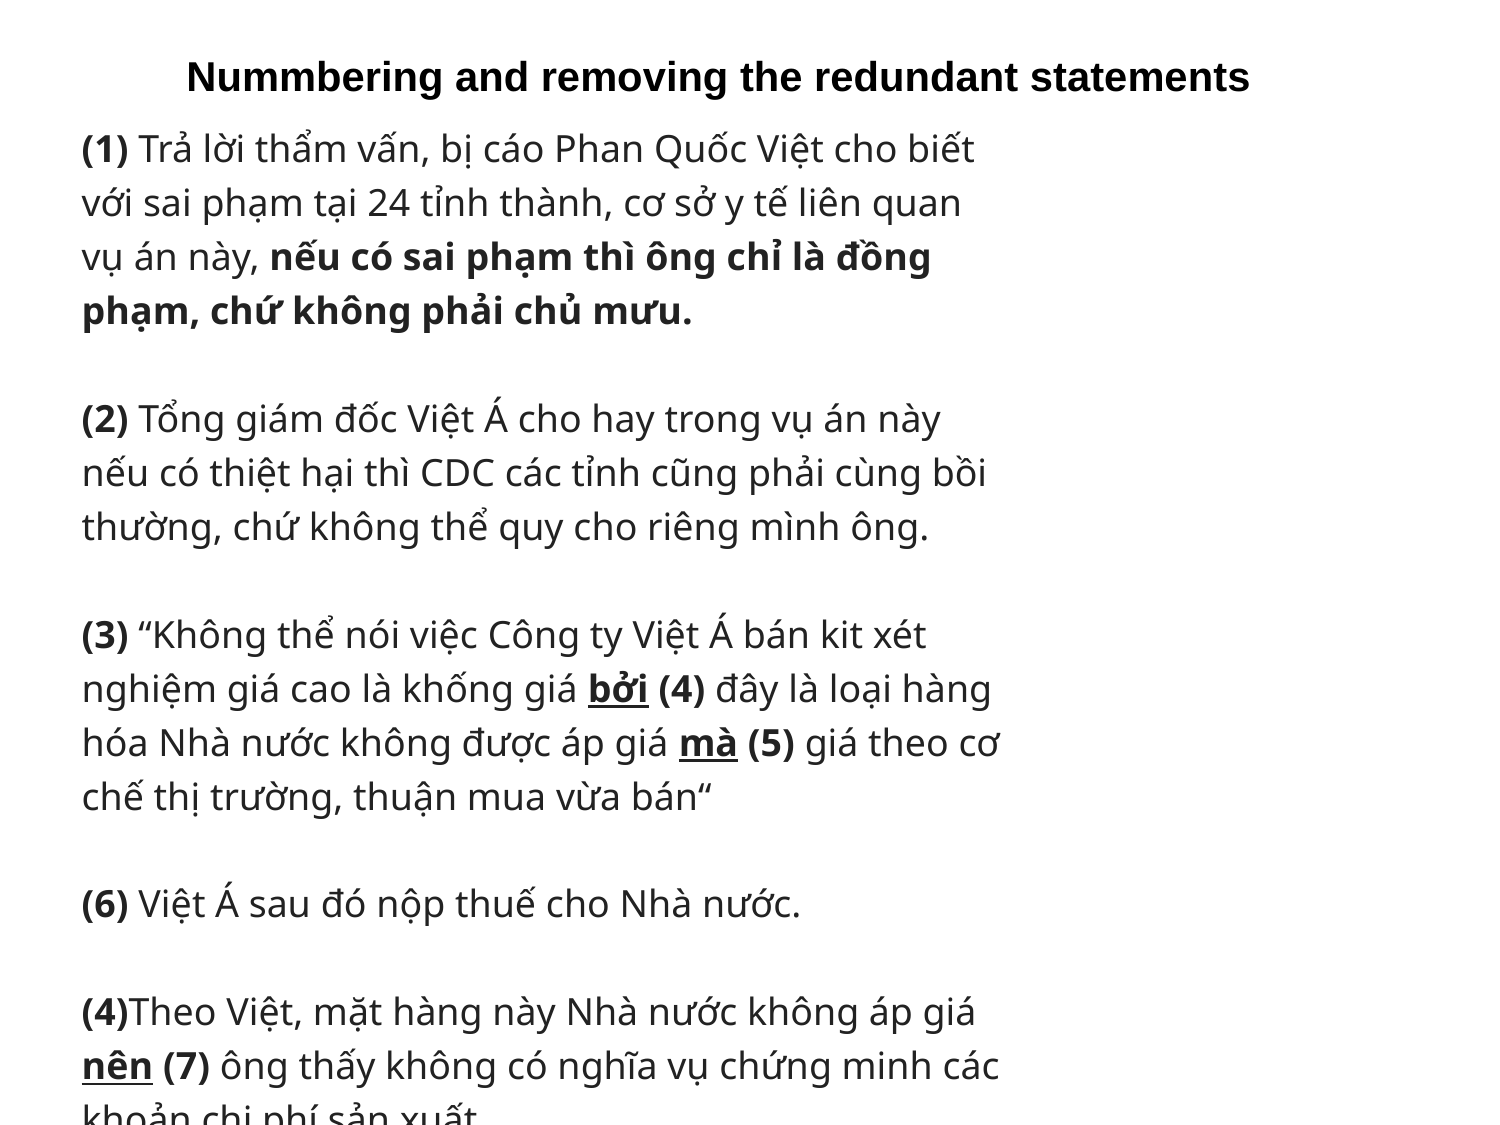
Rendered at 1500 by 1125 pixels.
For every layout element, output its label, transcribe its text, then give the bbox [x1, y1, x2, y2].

text_box Nummbering and removing the redundant statements [171, 42, 1293, 108]
text_box (1) Trả lời thẩm vấn, bị cáo Phan Quốc Việt cho biết với sai phạm tại 24 tỉnh thành, cơ sở y tế liên quan vụ án này, nếu có sai phạm thì ông chỉ là đồng phạm, chứ không phải chủ mưu. (2) Tổng giám đốc Việt Á cho hay trong vụ án này nếu có thiệt hại thì CDC các tỉnh cũng phải cùng bồi thường, chứ không thể quy cho riêng mình ông. (3) “Không thể nói việc Công ty Việt Á bán kit xét nghiệm giá cao là khống giá bởi (4) đây là loại hàng hóa Nhà nước không được áp giá mà (5) giá theo cơ chế thị trường, thuận mua vừa bán“ (6) Việt Á sau đó nộp thuế cho Nhà nước. (4)Theo Việt, mặt hàng này Nhà nước không áp giá nên (7) ông thấy không có nghĩa vụ chứng minh các khoản chi phí sản xuất. [66, 108, 1022, 1125]
